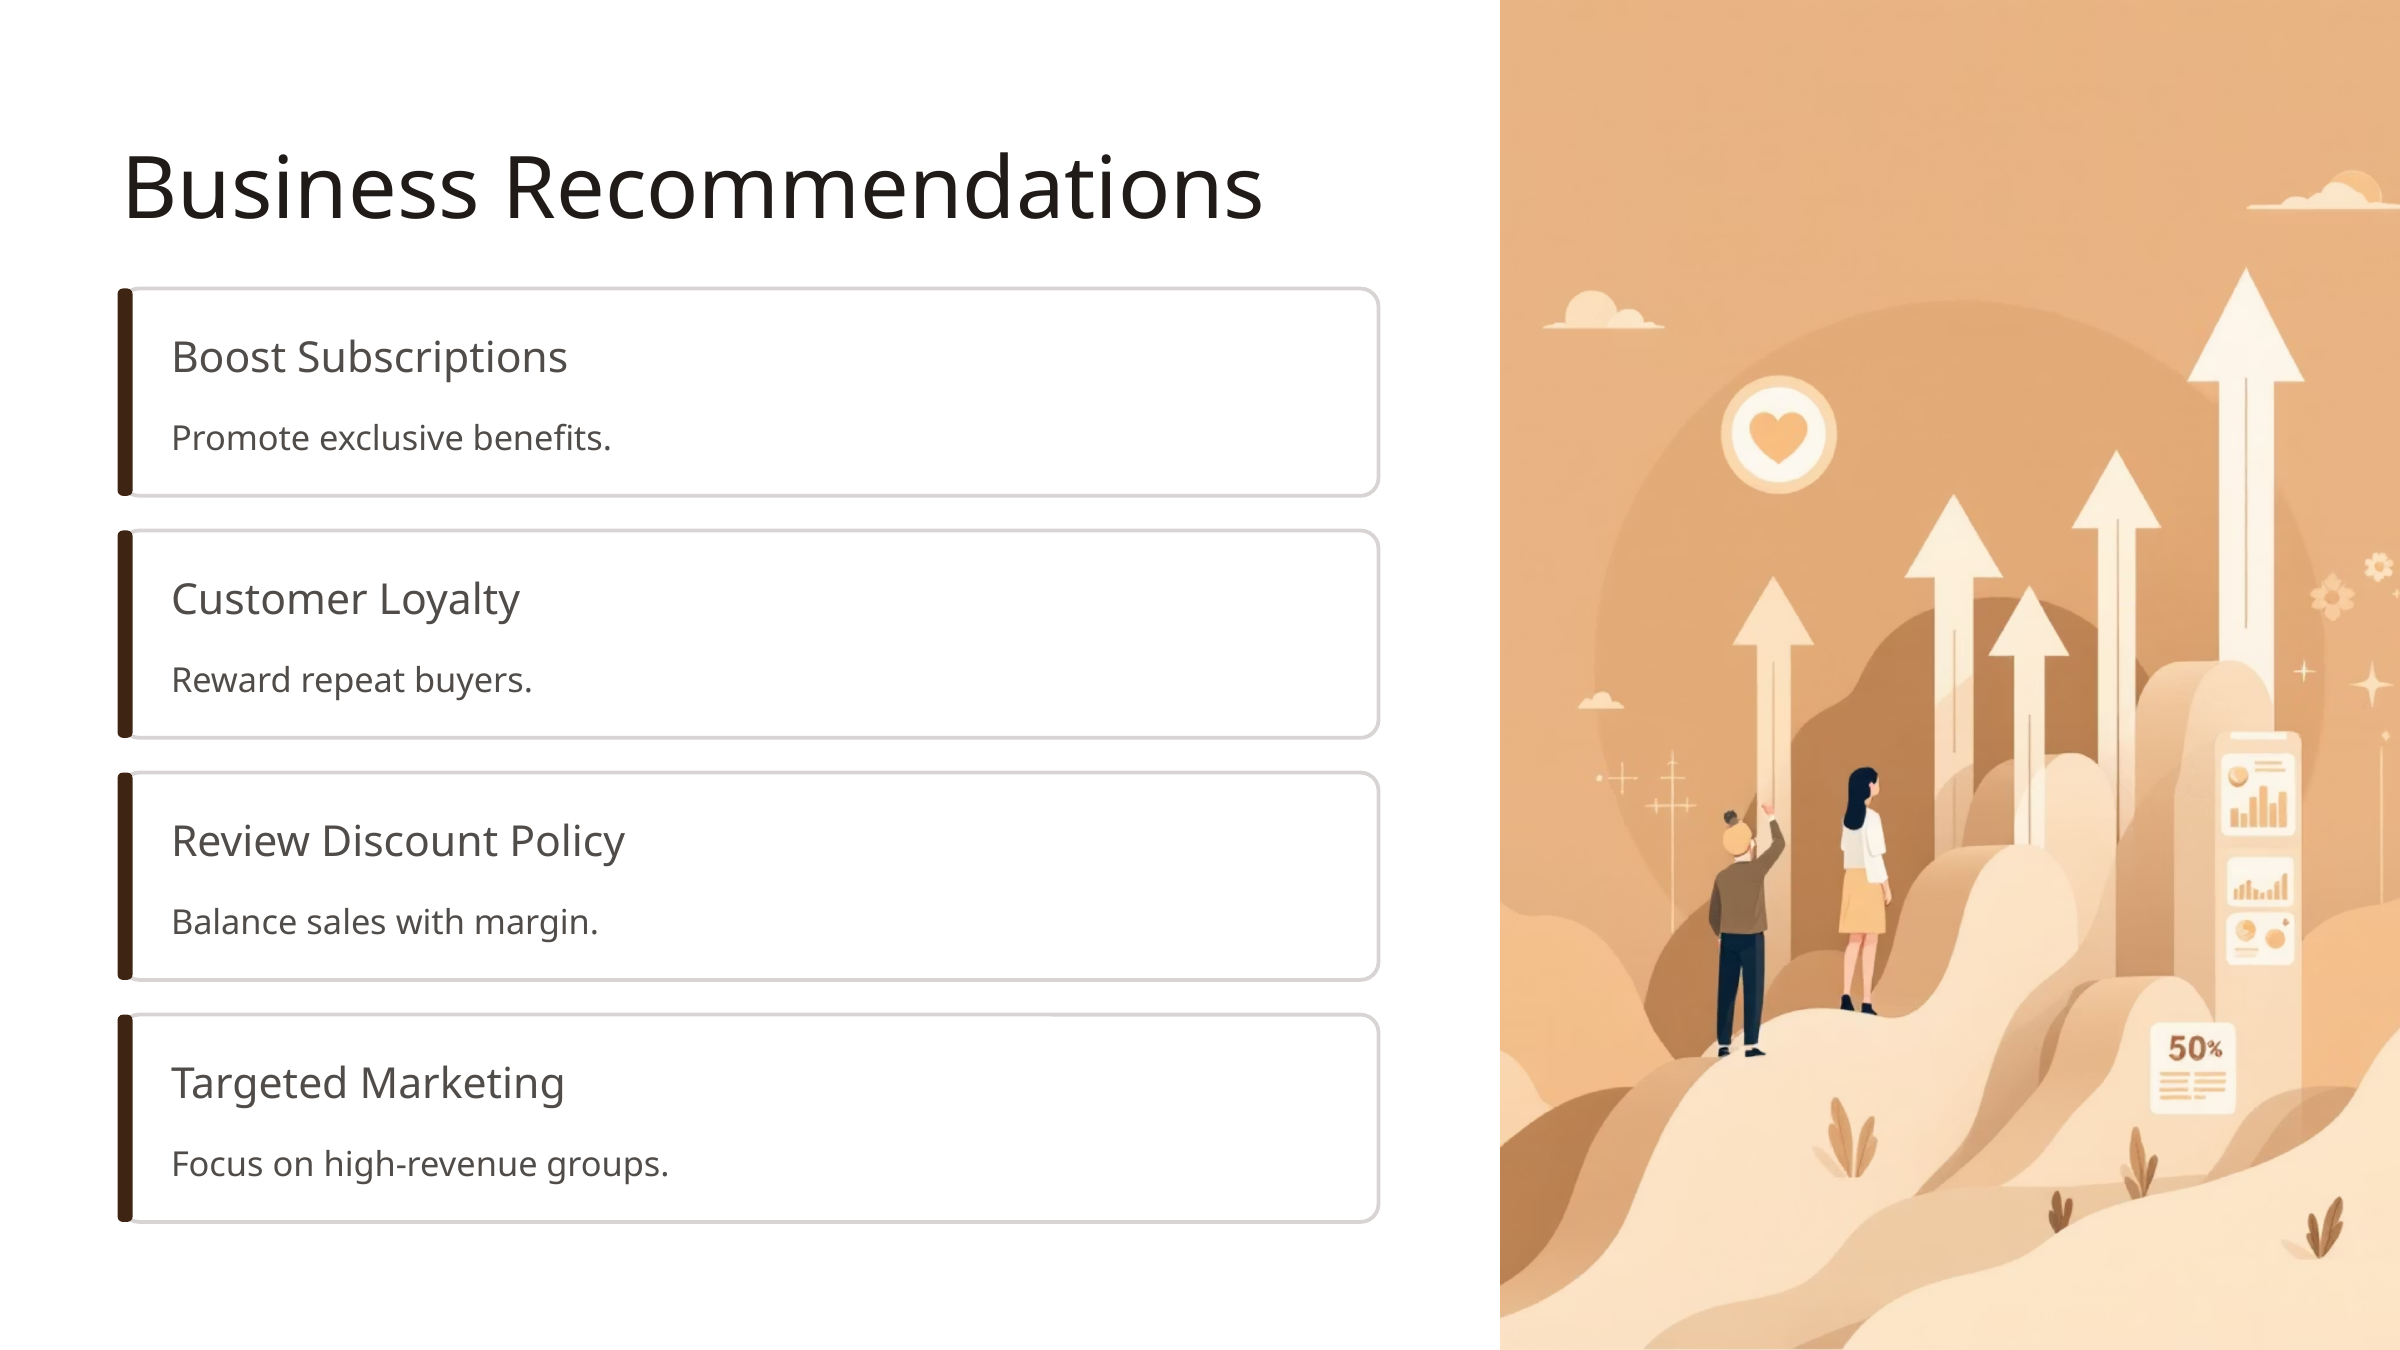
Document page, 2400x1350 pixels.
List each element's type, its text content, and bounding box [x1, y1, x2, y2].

text_box Focus on high-revenue groups. [171, 1128, 1341, 1184]
text_box [117, 530, 133, 738]
picture [1499, 0, 2400, 1350]
text_box [117, 1014, 133, 1222]
text_box Balance sales with margin. [171, 885, 1341, 942]
text_box Promote exclusive benefits. [171, 401, 1341, 458]
text_box Business Recommendations [121, 127, 1318, 237]
text_box [132, 772, 1379, 980]
text_box [117, 772, 133, 980]
text_box Boost Subscriptions [171, 326, 605, 381]
text_box [132, 288, 1379, 496]
text_box [132, 1014, 1379, 1222]
text_box [117, 288, 133, 496]
text_box Review Discount Policy [171, 810, 662, 866]
text_box Reward repeat buyers. [171, 643, 1341, 700]
text_box Customer Loyalty [171, 568, 605, 624]
text_box [132, 530, 1379, 738]
text_box Targeted Marketing [171, 1053, 605, 1108]
